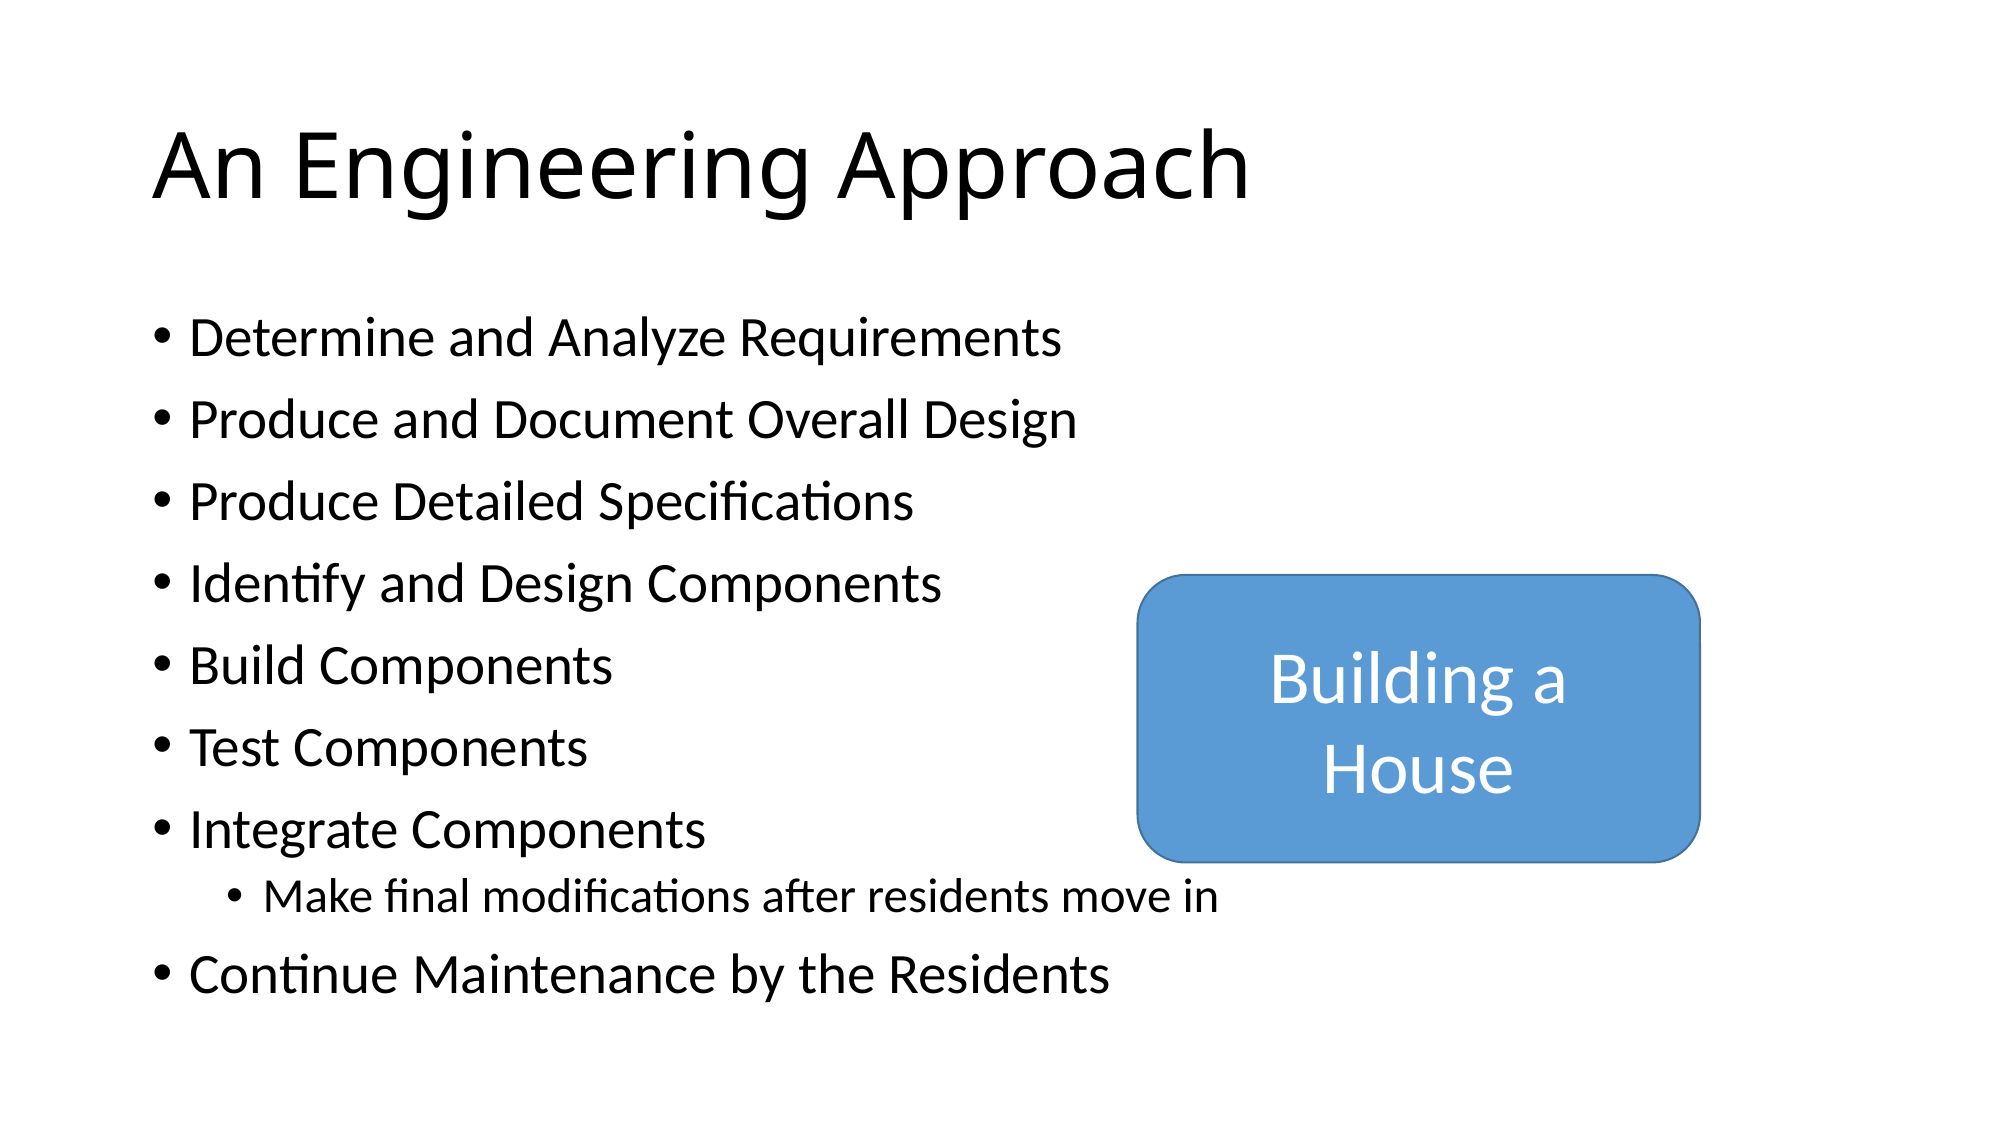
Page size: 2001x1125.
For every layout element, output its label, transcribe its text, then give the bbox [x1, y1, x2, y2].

text_box Building a House [1136, 573, 1702, 864]
title An Engineering Approach [137, 59, 1863, 278]
list Determine and Analyze Requirements Produce and Document Overall Design Produce Detailed Specifications Identify and Design Components Build Components Test Components Integrate Components Make final modifications after residents move in Continue Maintenance by the Residents [137, 299, 1863, 1014]
